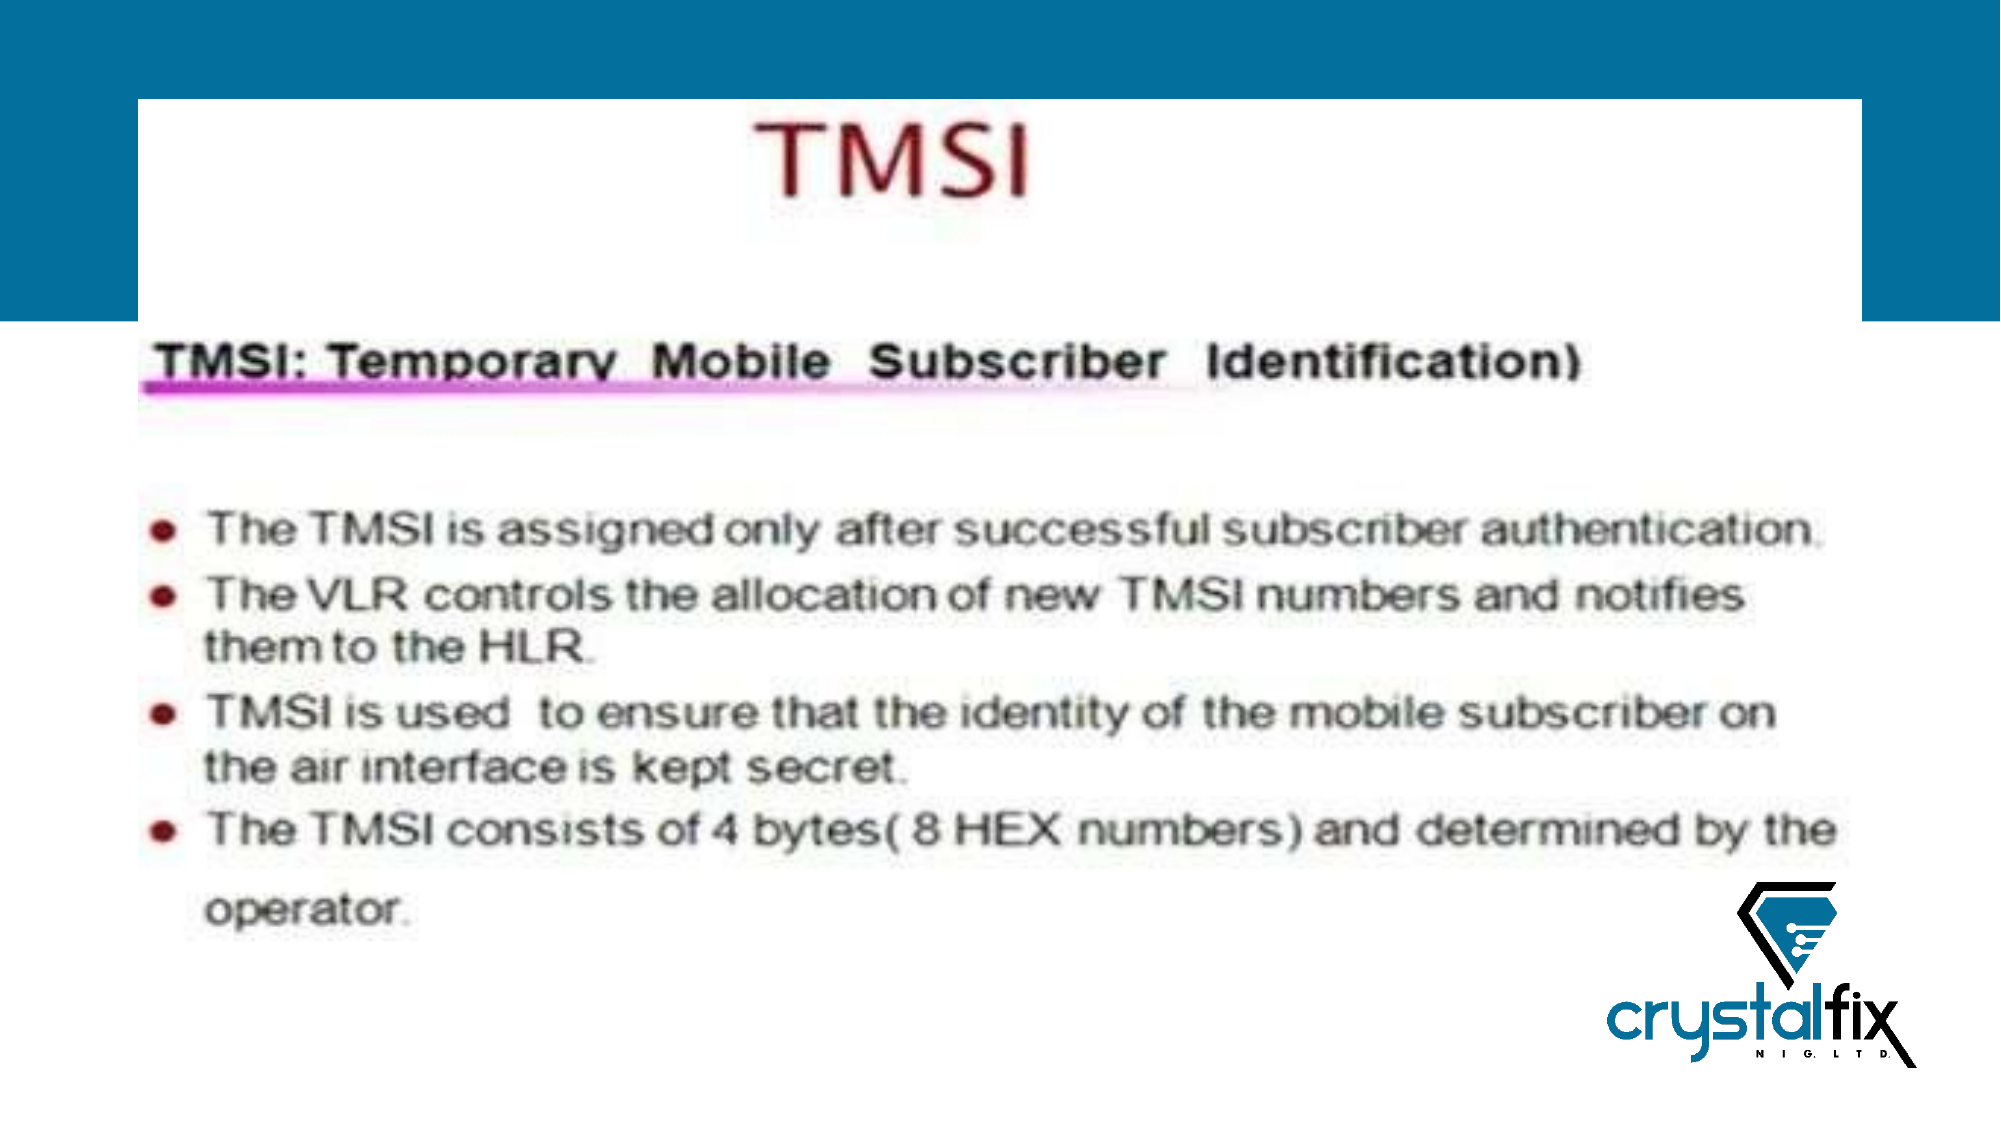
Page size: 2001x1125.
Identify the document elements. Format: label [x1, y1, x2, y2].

picture [137, 100, 1917, 1068]
text_box [0, 0, 2000, 322]
